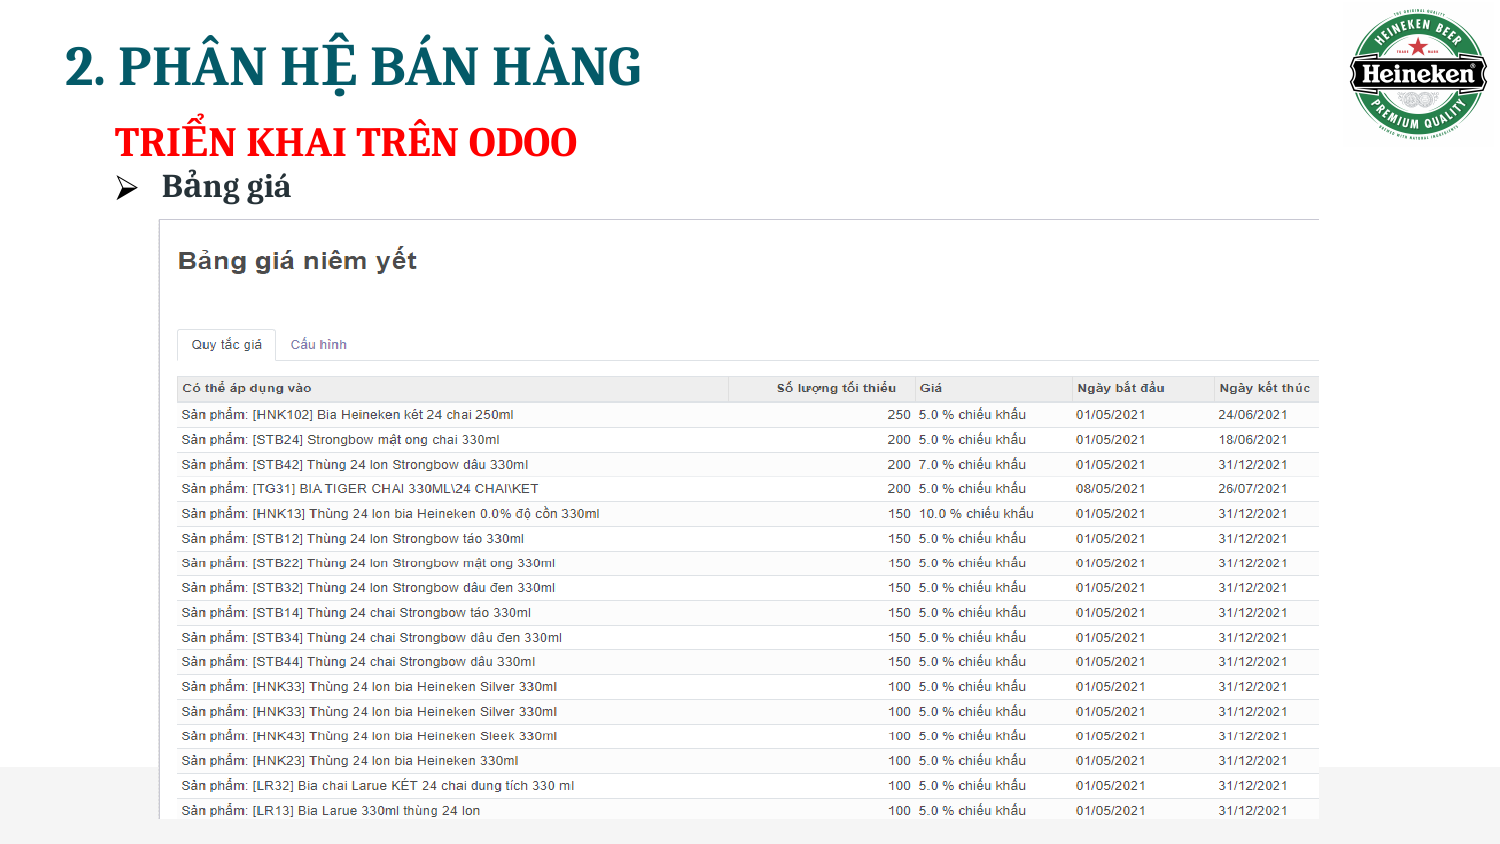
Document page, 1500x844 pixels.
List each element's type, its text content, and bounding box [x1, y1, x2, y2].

text_box 2. PHÂN HỆ BÁN HÀNG [50, 21, 925, 105]
picture [1343, 2, 1494, 148]
picture [158, 219, 1320, 819]
text_box TRIỂN KHAI TRÊN ODOO Bảng giá [99, 107, 1188, 247]
